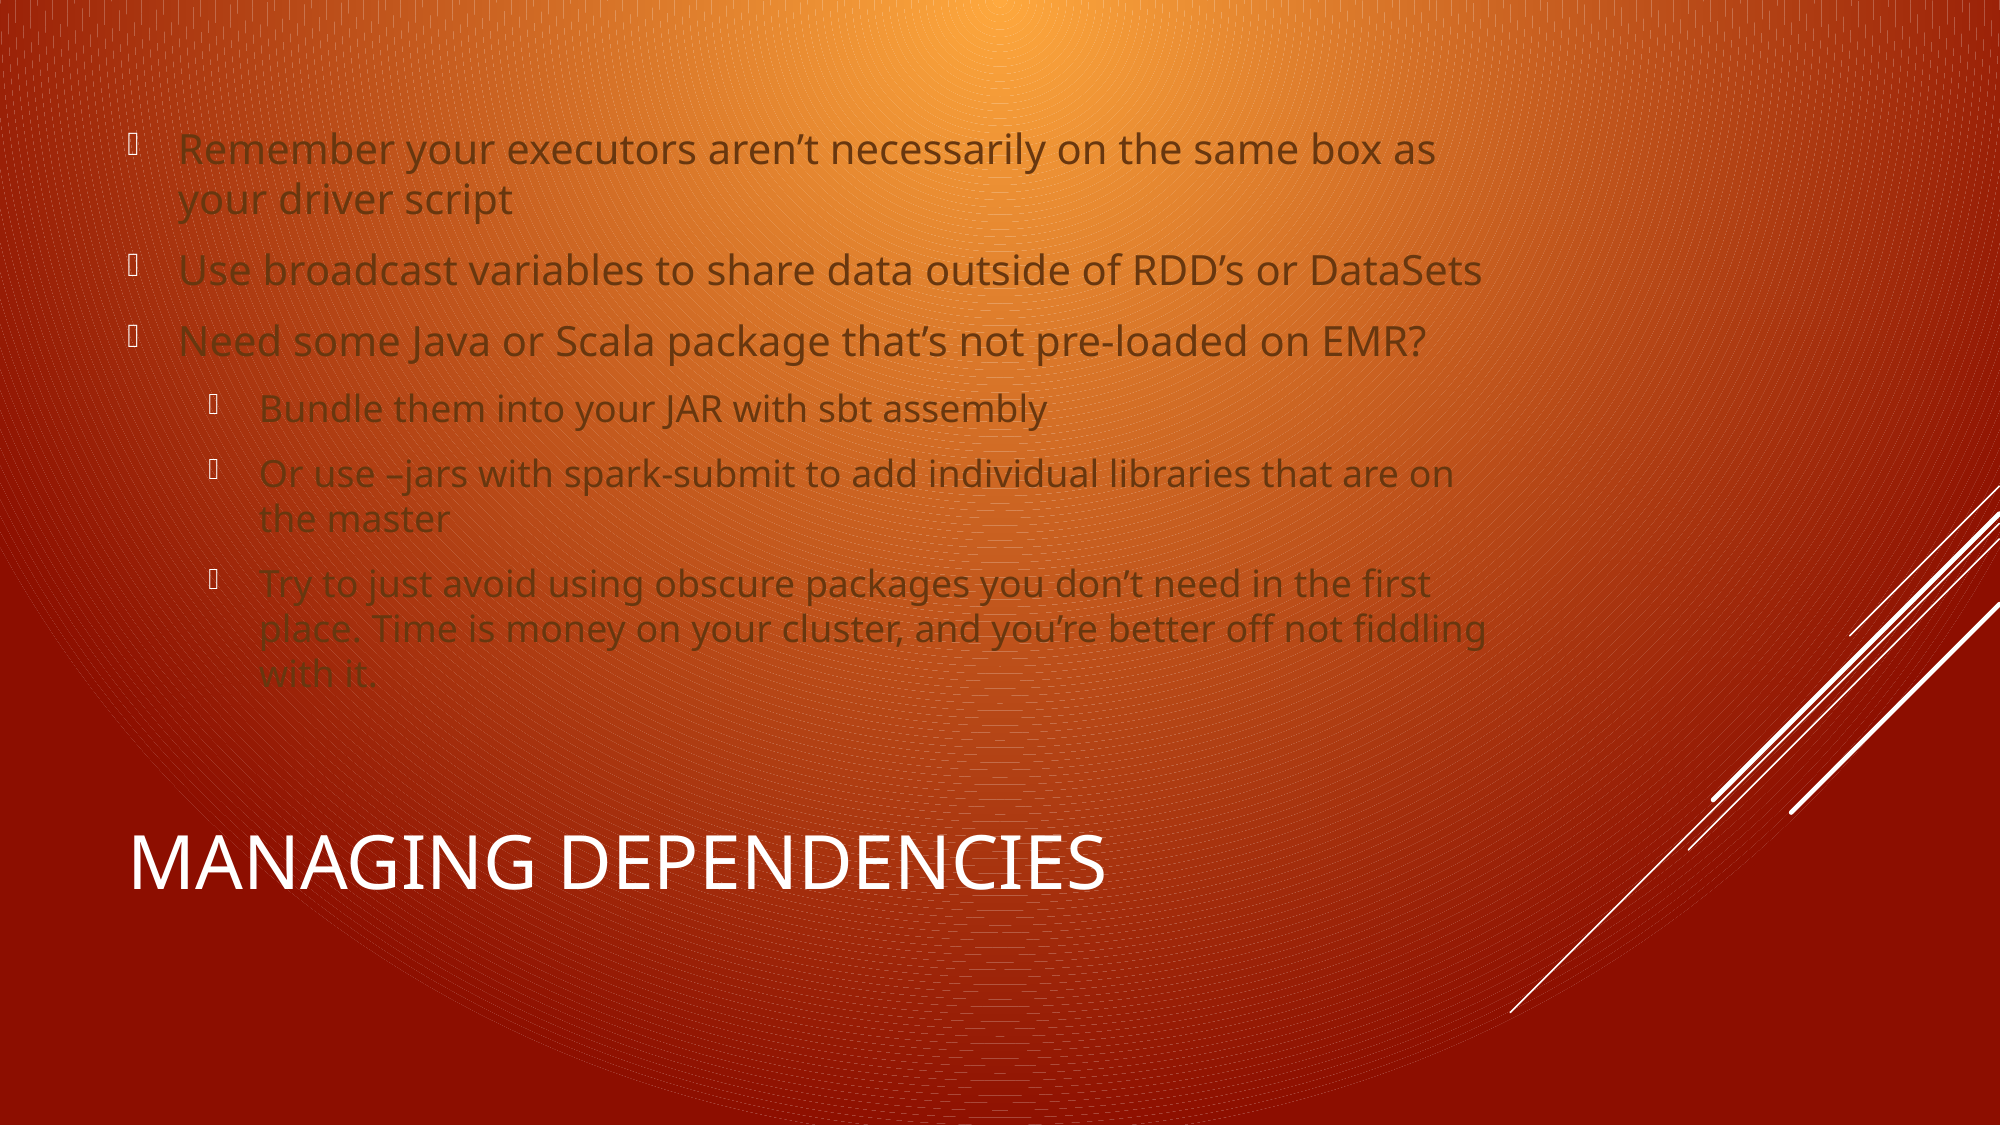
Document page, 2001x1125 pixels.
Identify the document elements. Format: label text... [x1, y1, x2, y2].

list Remember your executors aren’t necessarily on the same box as your driver script Use broadcast variables to share data outside of RDD’s or DataSets Need some Java or Scala package that’s not pre-loaded on EMR? Bundle them into your JAR with sbt assembly Or use –jars with spark-submit to add individual libraries that are on the master Try to just avoid using obscure packages you don’t need in the first place. Time is money on your cluster, and you’re better off not fiddling with it. [112, 112, 1513, 706]
title Managing dependencies [112, 736, 1513, 984]
